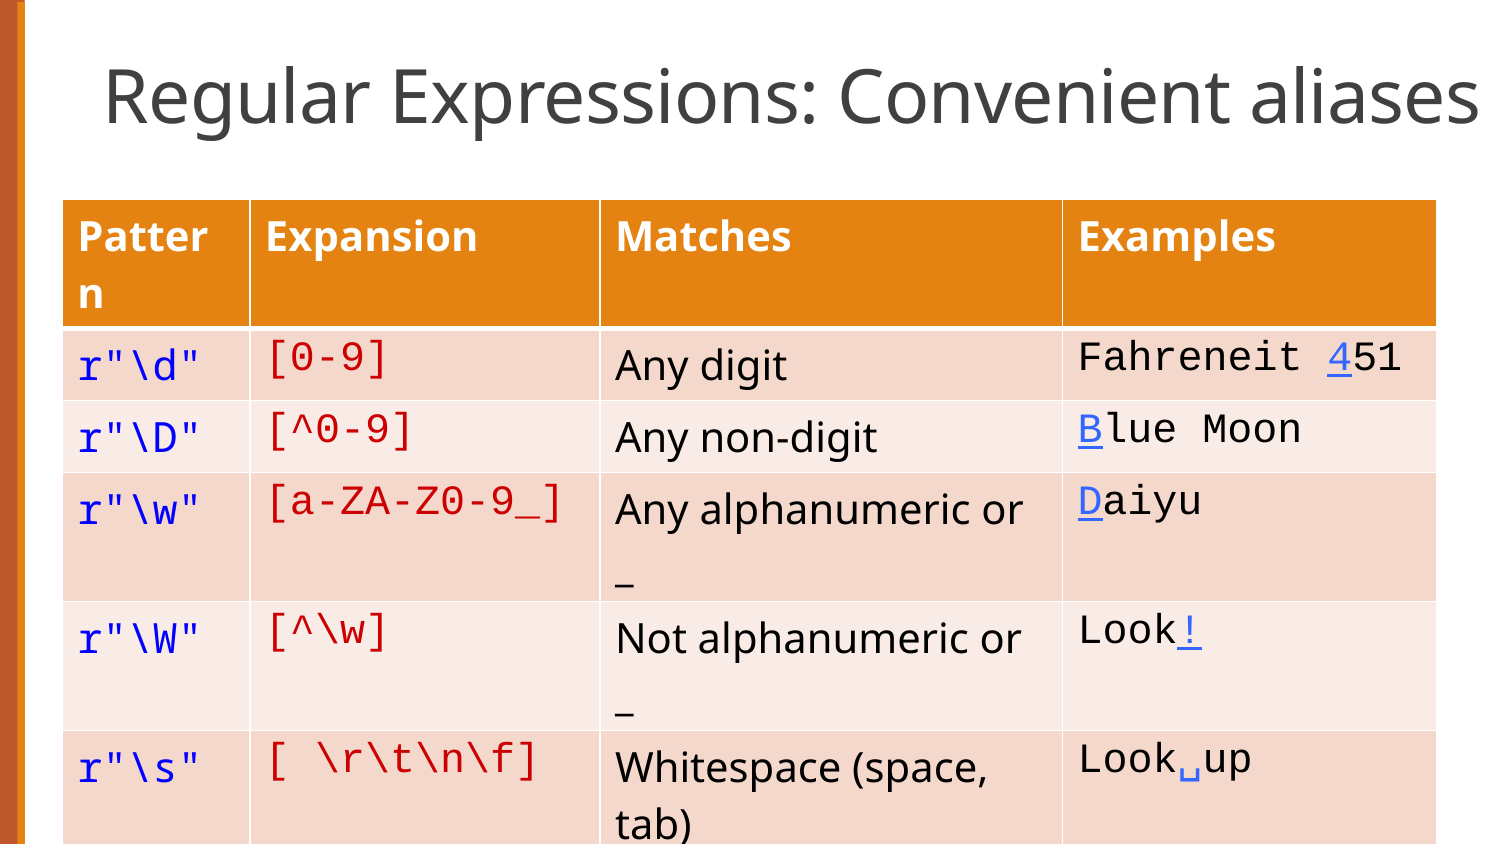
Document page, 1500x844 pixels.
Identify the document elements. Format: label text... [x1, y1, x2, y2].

table_cell Whitespace (space, tab) [601, 731, 1062, 844]
table_header Pattern [63, 200, 249, 326]
table_cell [^0-9] [251, 401, 599, 472]
table_cell r"\D" [63, 401, 249, 472]
table_cell [^\w] [251, 602, 599, 730]
table_cell Blue Moon [1063, 401, 1436, 472]
table_header Examples [1063, 200, 1436, 326]
table_cell [ \r\t\n\f] [251, 731, 599, 844]
table_cell Look␣up [1063, 731, 1436, 844]
table_cell r"\d" [63, 331, 249, 400]
title Regular Expressions: Convenient aliases [87, 24, 1500, 147]
table_cell Not alphanumeric or _ [601, 602, 1062, 730]
table_cell r"\w" [63, 473, 249, 601]
table_cell Look! [1063, 602, 1436, 730]
table_cell Daiyu [1063, 473, 1436, 601]
table_cell r"\W" [63, 602, 249, 730]
table_cell r"\s" [63, 731, 249, 844]
table_header Expansion [251, 200, 599, 326]
table_cell Any non-digit [601, 401, 1062, 472]
table_cell [a-ZA-Z0-9_] [251, 473, 599, 601]
table_cell Any alphanumeric or _ [601, 473, 1062, 601]
table_cell Fahreneit 451 [1063, 331, 1436, 400]
table_cell [0-9] [251, 331, 599, 400]
table_header Matches [601, 200, 1062, 326]
table_cell Any digit [601, 331, 1062, 400]
